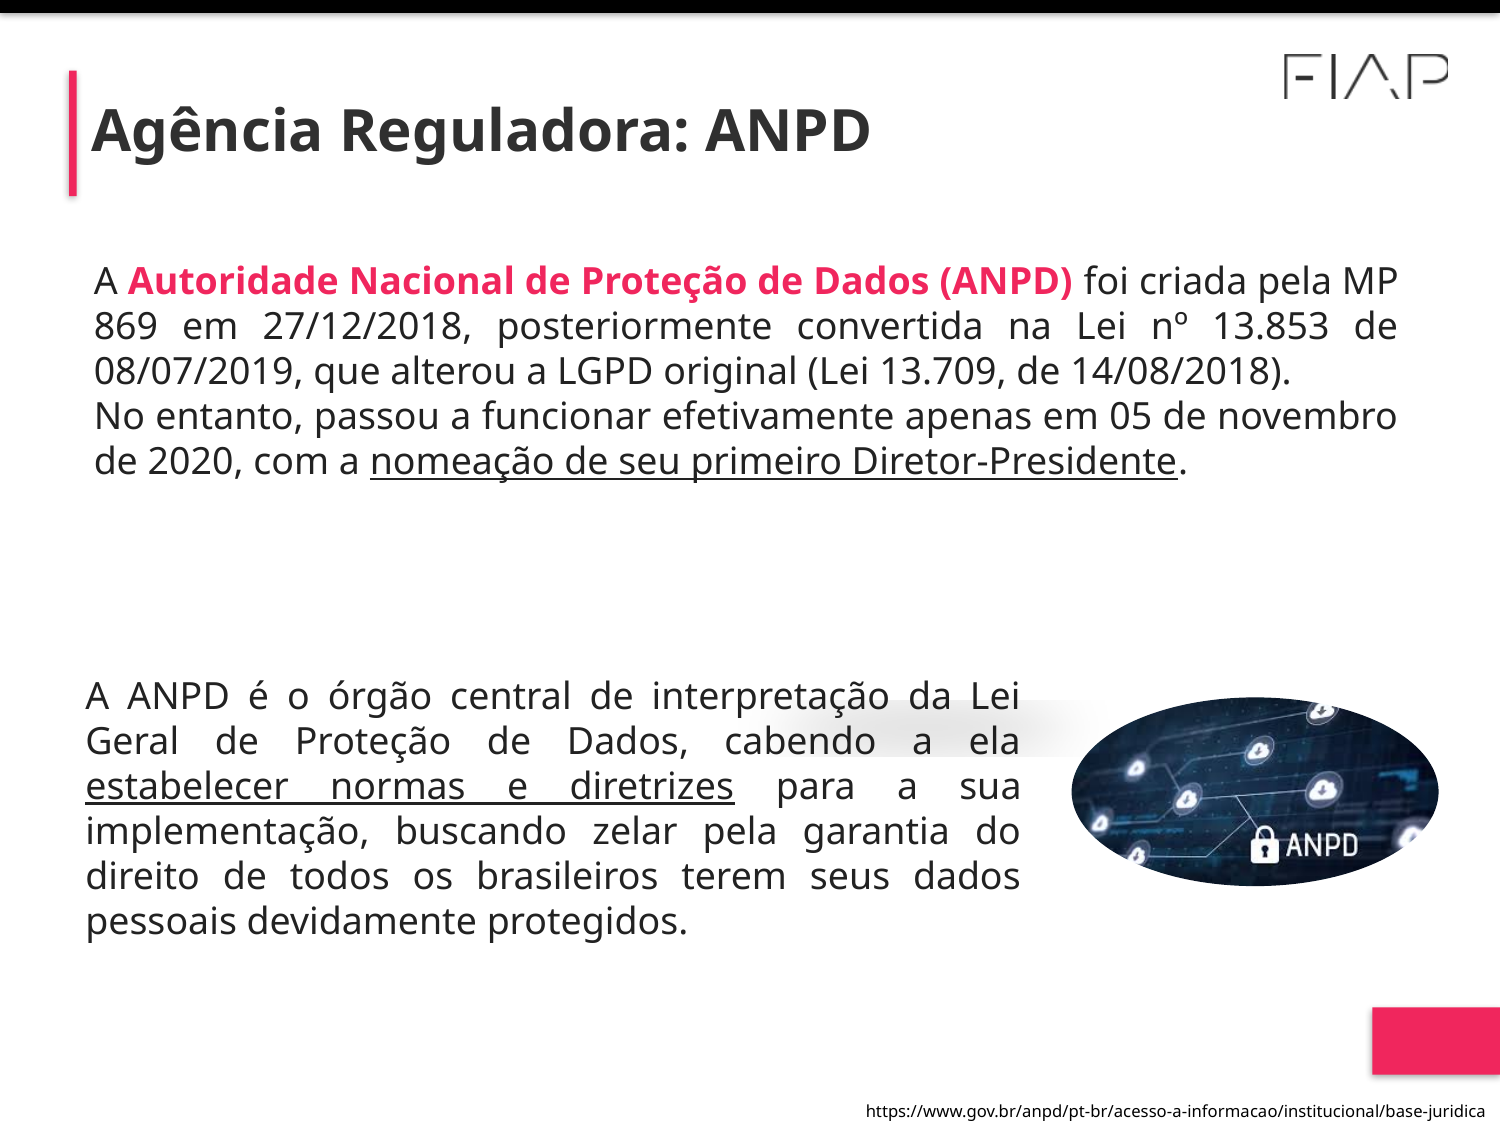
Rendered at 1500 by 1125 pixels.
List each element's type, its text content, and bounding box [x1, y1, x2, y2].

text_box [68, 70, 77, 197]
text_box https://www.gov.br/anpd/pt-br/acesso-a-informacao/institucional/base-juridica [751, 1093, 1500, 1125]
picture [1283, 53, 1449, 99]
picture [1071, 697, 1439, 887]
text_box A ANPD é o órgão central de interpretação da Lei Geral de Proteção de Dados, cabendo a ela estabelecer normas e diretrizes para a sua implementação, buscando zelar pela garantia do direito de todos os brasileiros terem seus dados pessoais devidamente protegidos. [70, 664, 1037, 950]
text_box [0, 0, 1500, 14]
text_box Agência Reguladora: ANPD [82, 94, 1206, 172]
text_box A Autoridade Nacional de Proteção de Dados (ANPD) foi criada pela MP 869 em 27/12/2018, posteriormente convertida na Lei nº 13.853 de 08/07/2019, que alterou a LGPD original (Lei 13.709, de 14/08/2018). No entanto, passou a funcionar efetivamente apenas em 05 de novembro de 2020, com a nomeação de seu primeiro Diretor-Presidente. [79, 249, 1414, 490]
text_box [1372, 1007, 1500, 1075]
